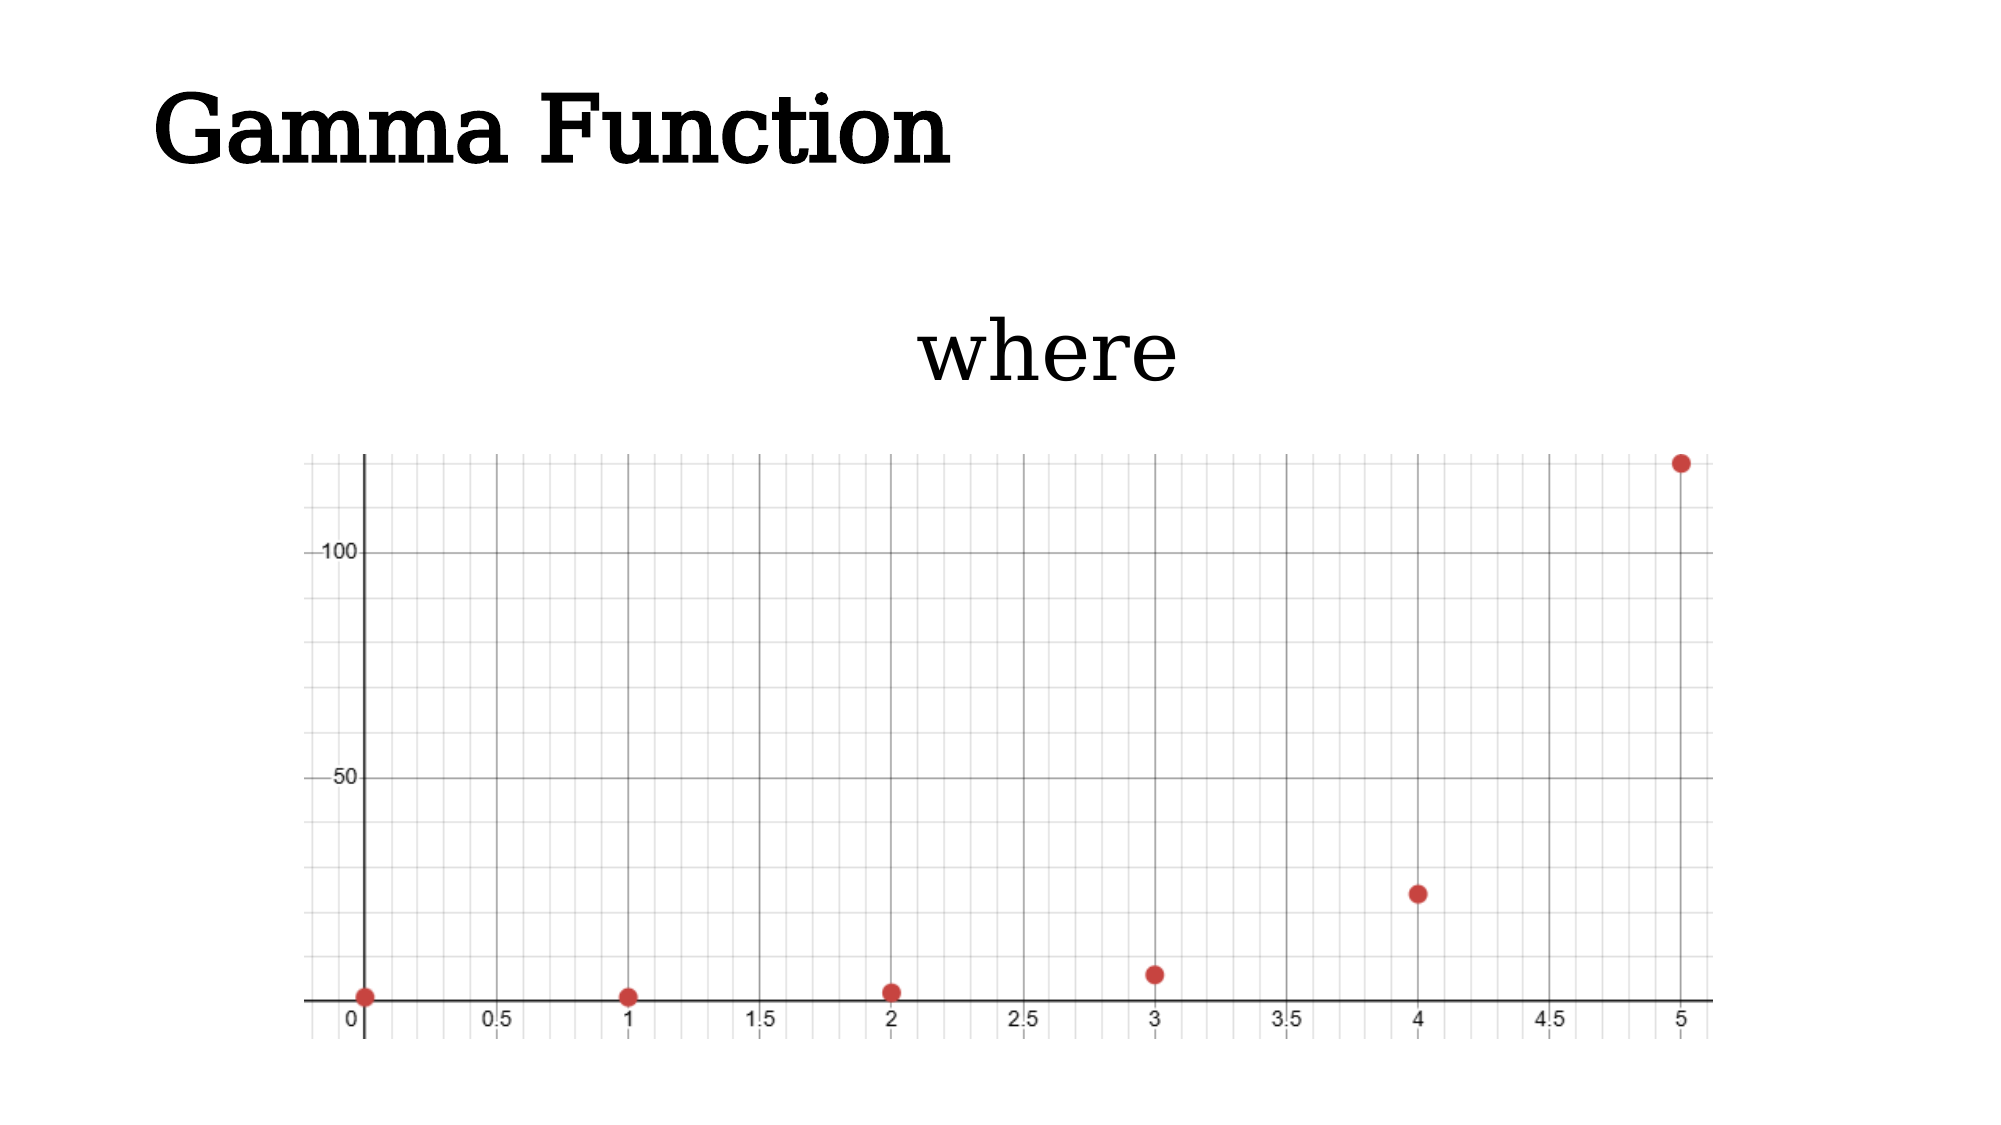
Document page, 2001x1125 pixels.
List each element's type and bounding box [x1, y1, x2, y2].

picture [303, 453, 1713, 1040]
